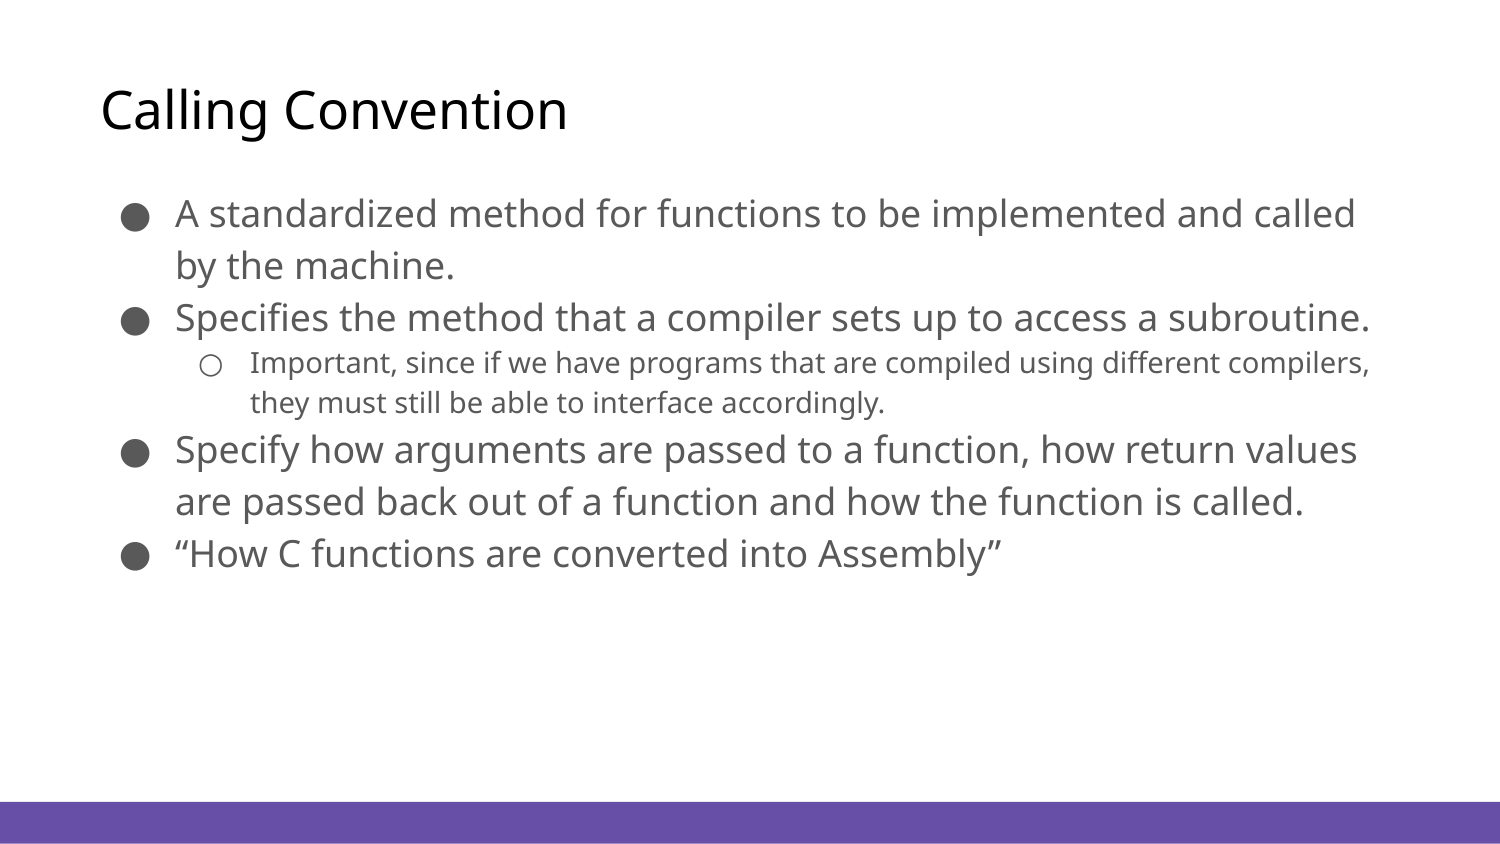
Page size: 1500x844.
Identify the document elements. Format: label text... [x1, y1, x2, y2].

title Calling Convention [85, 61, 1415, 156]
list A standardized method for functions to be implemented and called by the machine. Specifies the method that a compiler sets up to access a subroutine. Important, since if we have programs that are compiled using different compilers, they must still be able to interface accordingly. Specify how arguments are passed to a function, how return values are passed back out of a function and how the function is called. “How C functions are converted into Assembly” [85, 168, 1415, 730]
